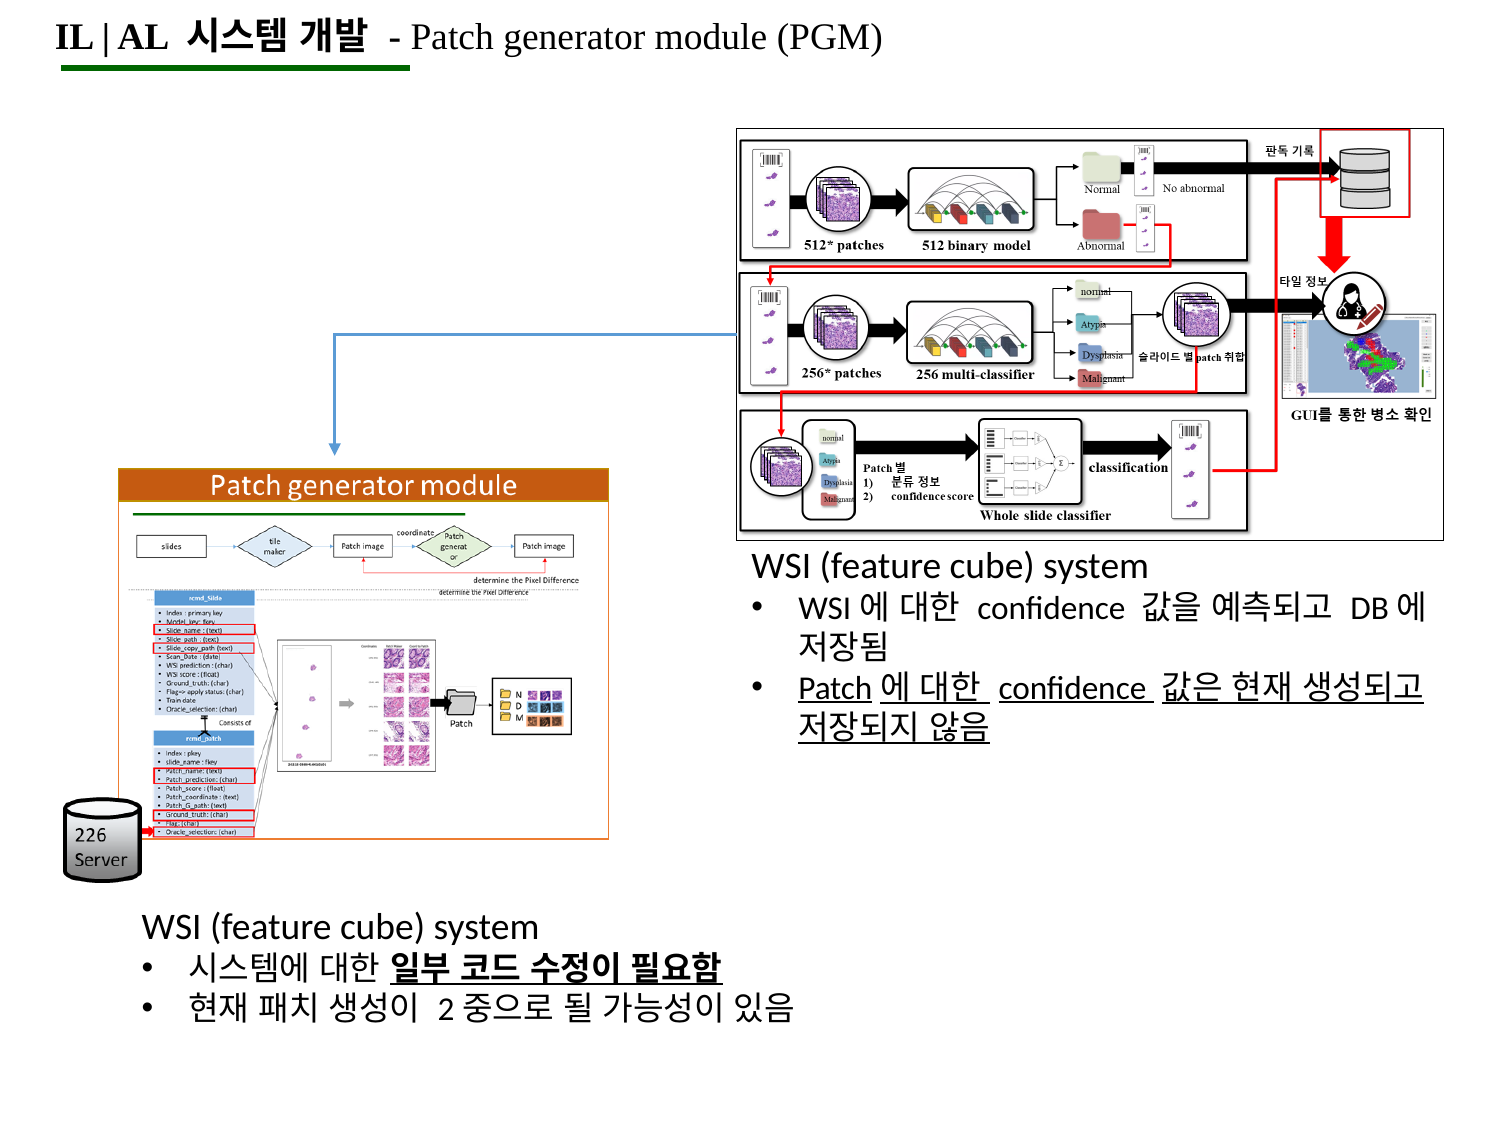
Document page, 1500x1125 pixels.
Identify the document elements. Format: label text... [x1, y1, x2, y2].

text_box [334, 334, 737, 456]
picture [736, 128, 1444, 541]
text_box WSI (feature cube) system 시스템에 대한 일부 코드 수정이 필요함 현재 패치 생성이 2중으로 될 가능성이 있음 [126, 894, 845, 1035]
picture [61, 455, 609, 885]
text_box IL | AL 시스템 개발 - Patch generator module (PGM) [40, 4, 1085, 65]
text_box WSI (feature cube) system WSI에 대한 confidence 값을 예측되고 DB에 저장됨 Patch에 대한 confidence 값은 현재 생성되고 저장되지 않음 [736, 533, 1454, 754]
